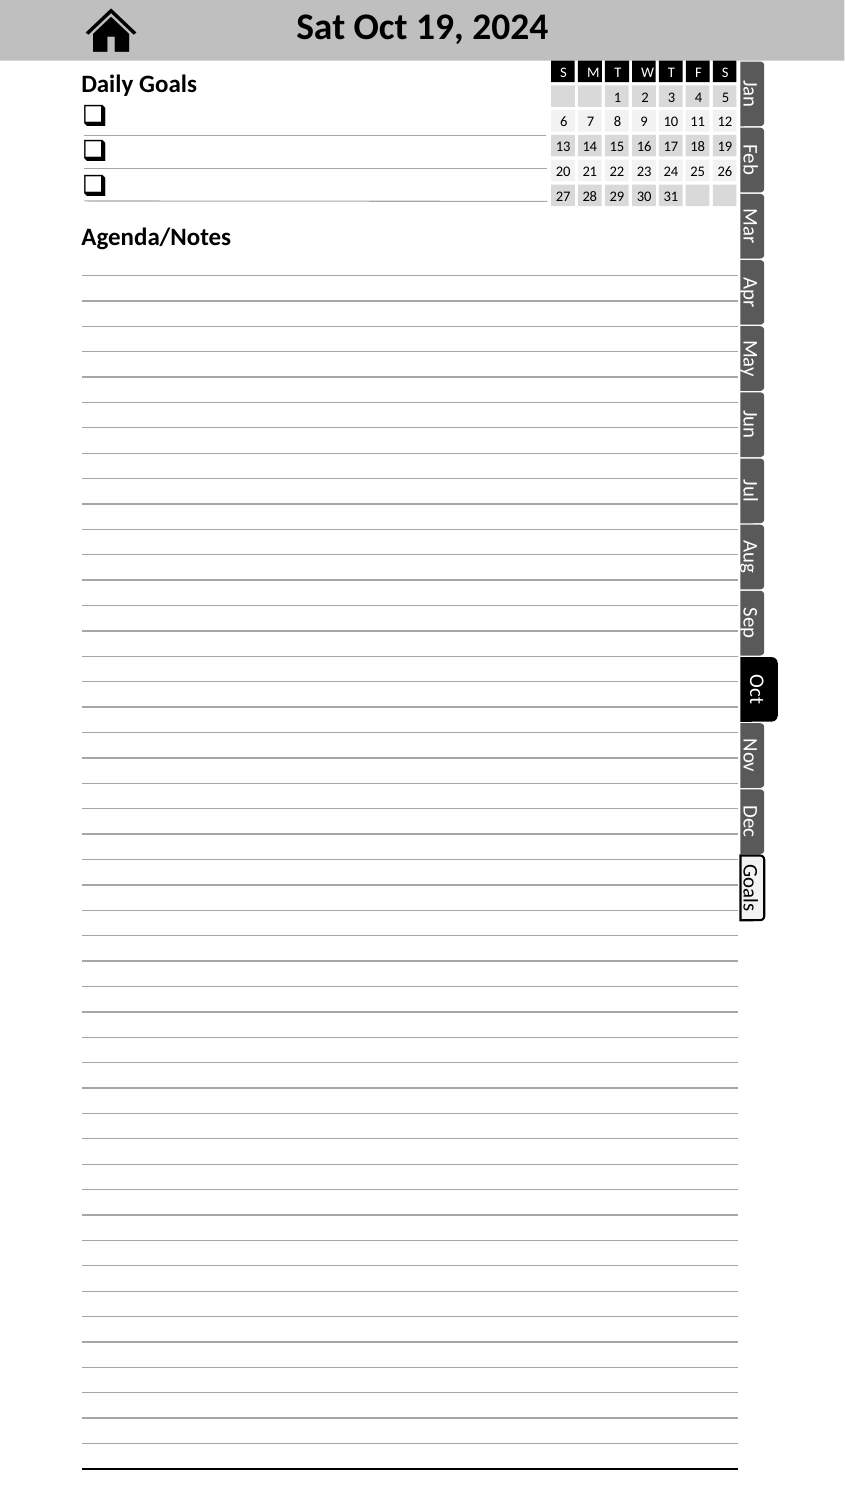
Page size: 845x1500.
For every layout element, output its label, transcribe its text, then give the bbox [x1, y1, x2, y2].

picture [82, 1, 140, 59]
list Sat Oct 19, 2024 [190, 0, 655, 61]
